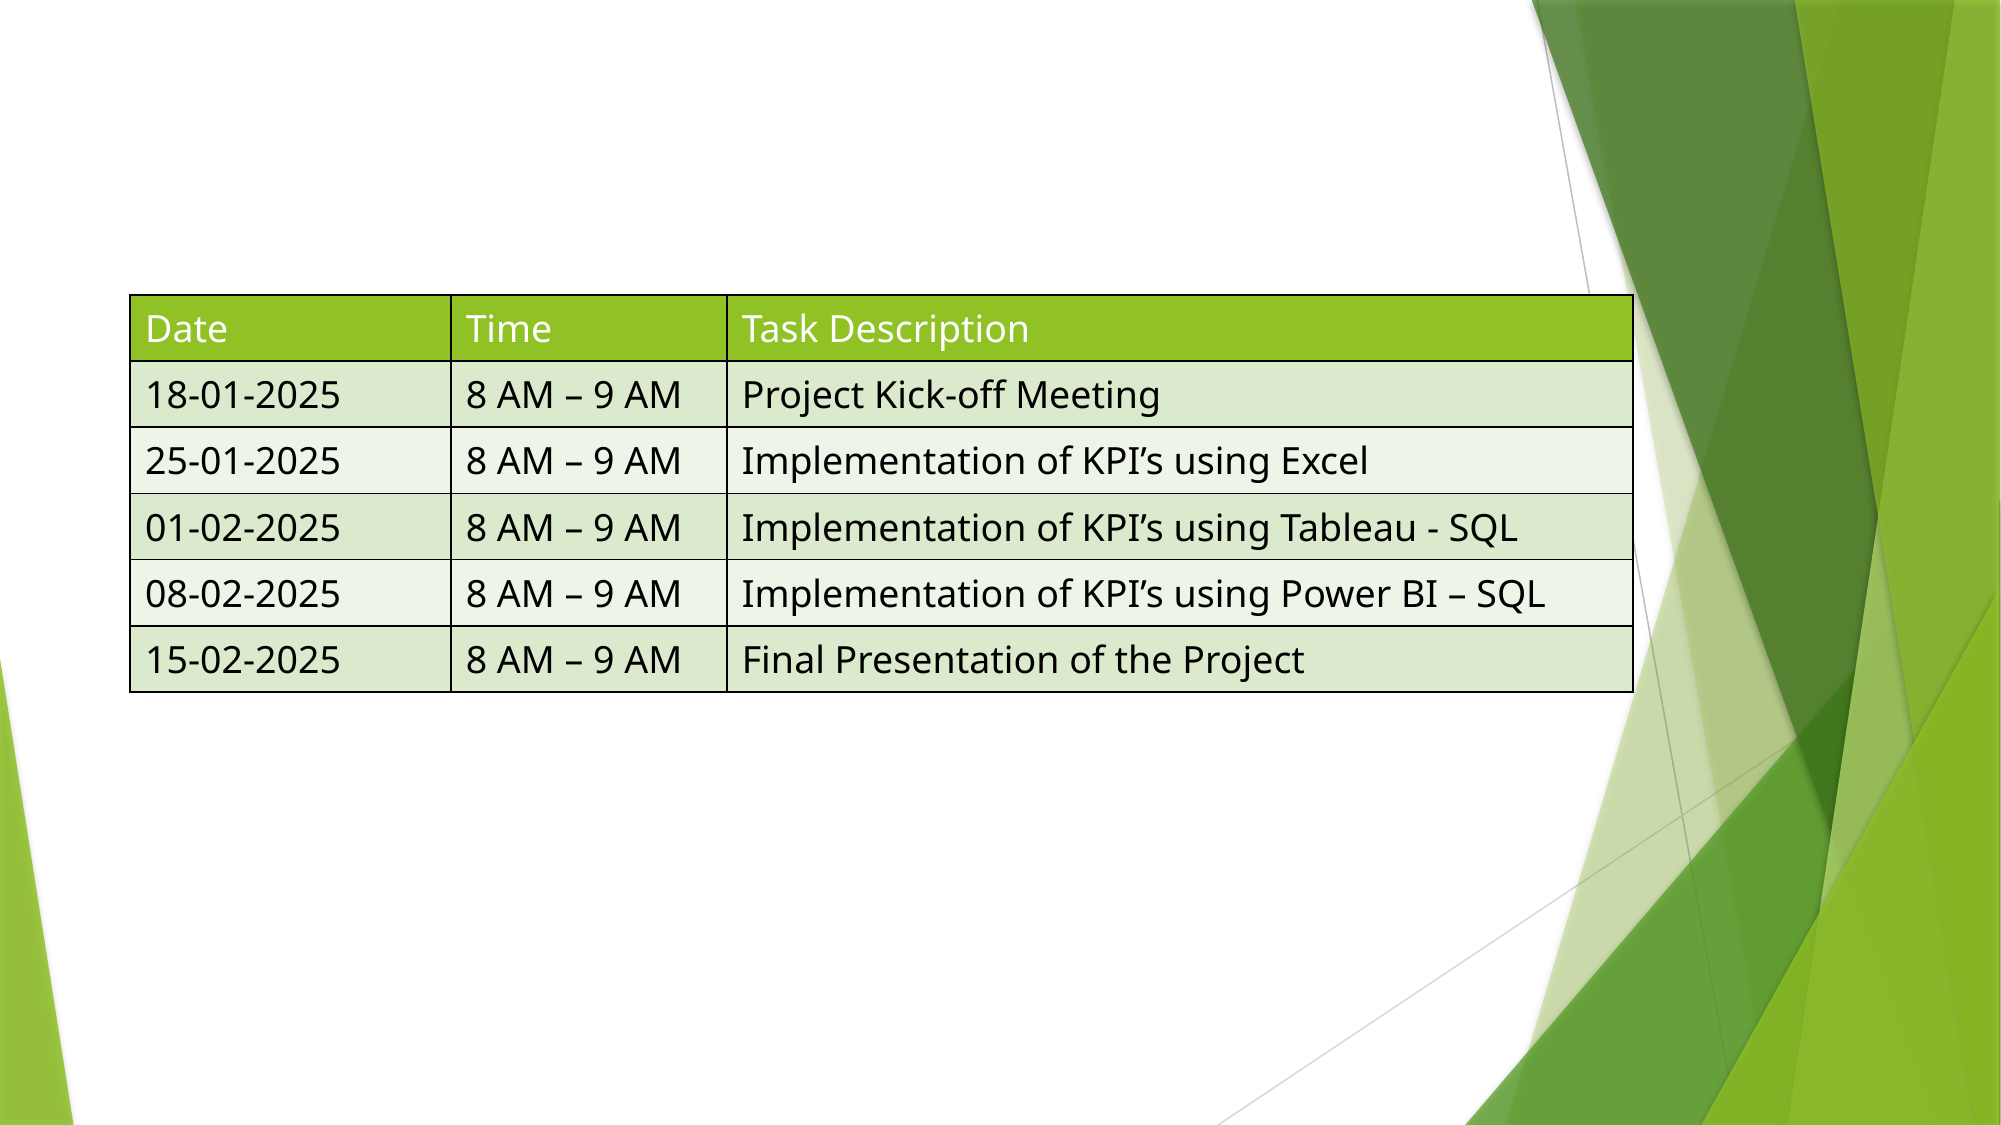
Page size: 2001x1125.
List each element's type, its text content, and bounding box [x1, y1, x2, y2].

table_cell Implementation of KPI’s using Tableau - SQL [728, 494, 1632, 559]
table_cell Project Kick-off Meeting [728, 362, 1632, 426]
table_cell 8 AM – 9 AM [452, 362, 726, 426]
table_cell Implementation of KPI’s using Power BI – SQL [728, 560, 1632, 625]
table_cell 01-02-2025 [131, 494, 450, 559]
table_header Time [452, 296, 726, 360]
table_cell Implementation of KPI’s using Excel [728, 428, 1632, 493]
table_cell Final Presentation of the Project [728, 627, 1632, 691]
table_cell 8 AM – 9 AM [452, 428, 726, 493]
table_cell 8 AM – 9 AM [452, 494, 726, 559]
table_cell 25-01-2025 [131, 428, 450, 493]
table_header Task Description [728, 296, 1632, 360]
table_header Date [131, 296, 450, 360]
table_cell 08-02-2025 [131, 560, 450, 625]
table_cell 8 AM – 9 AM [452, 627, 726, 691]
table_cell 18-01-2025 [131, 362, 450, 426]
table_cell 15-02-2025 [131, 627, 450, 691]
table_cell 8 AM – 9 AM [452, 560, 726, 625]
